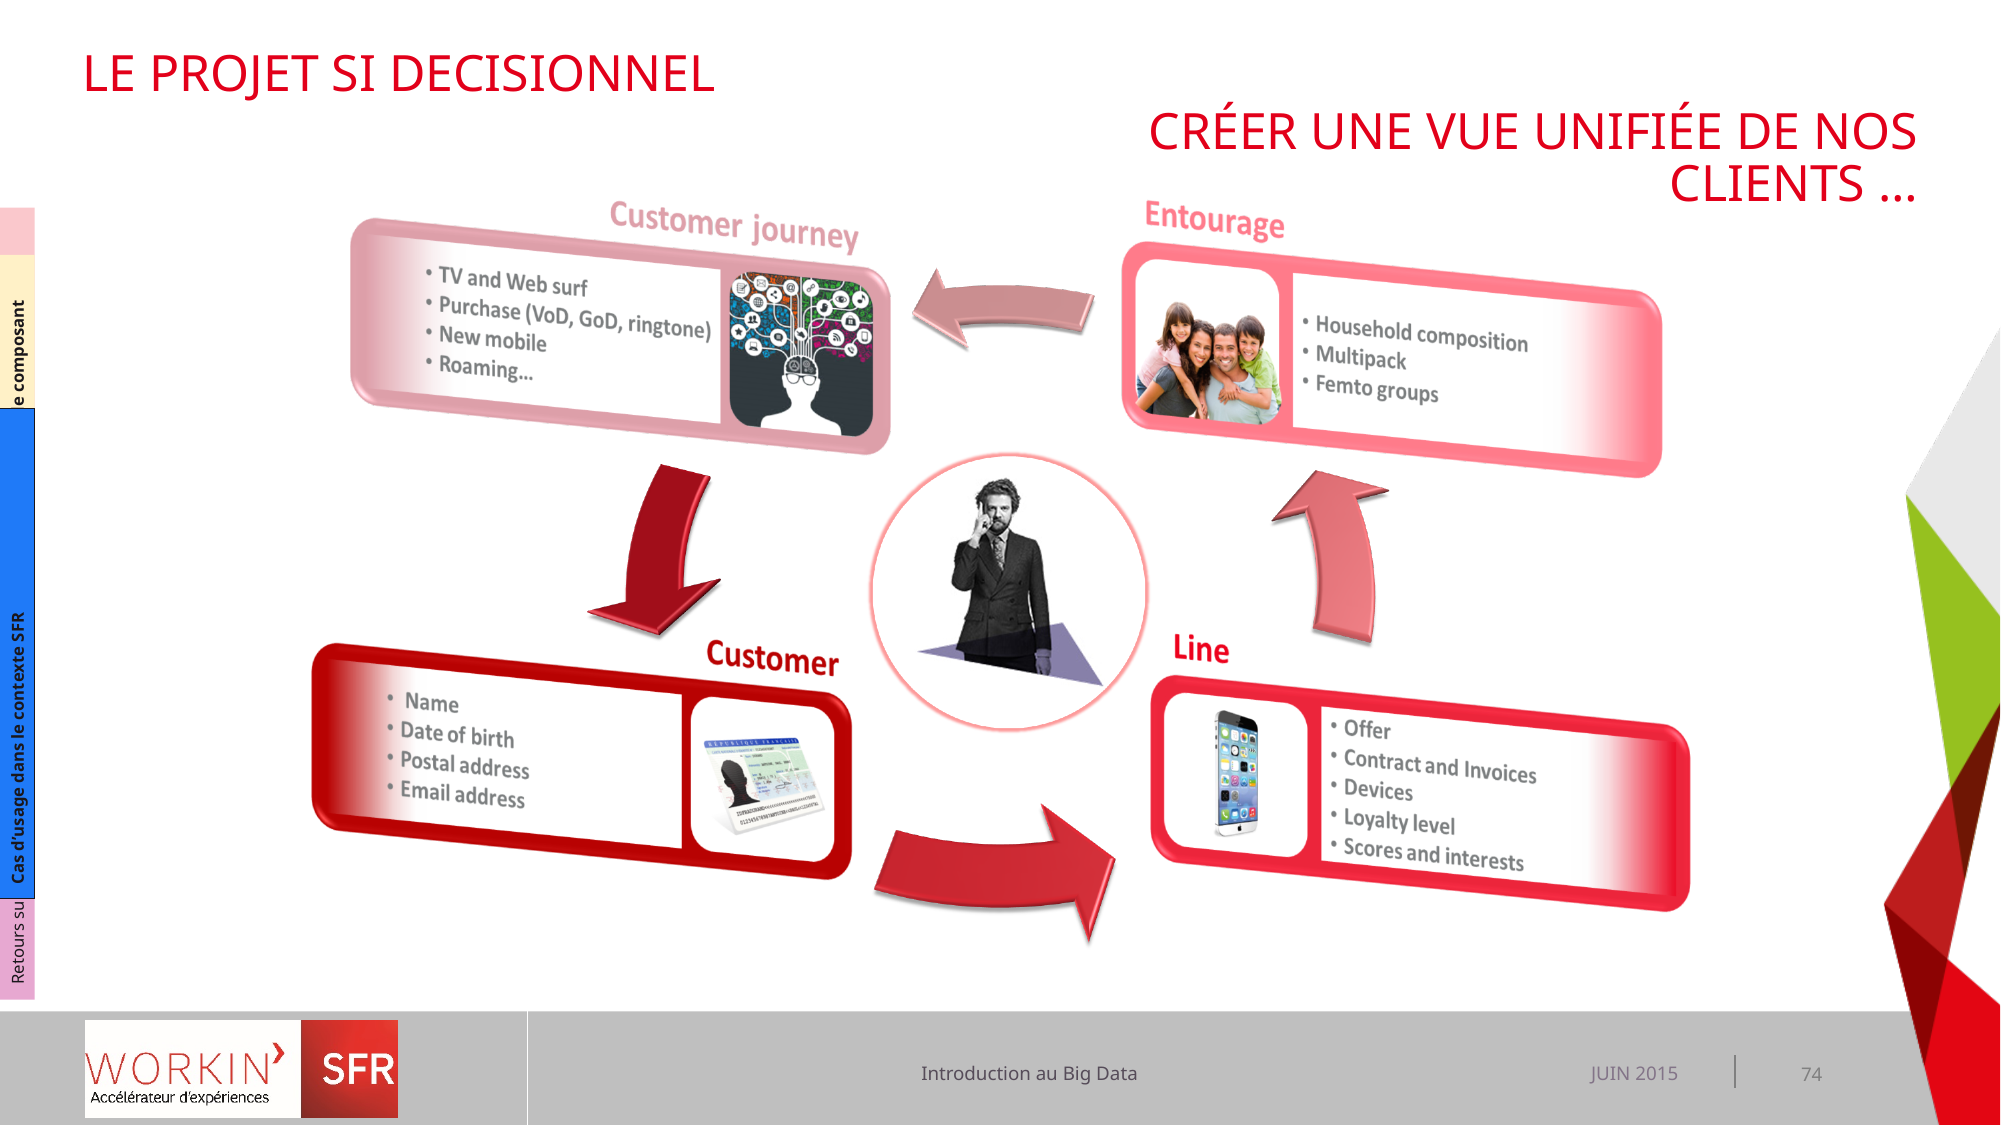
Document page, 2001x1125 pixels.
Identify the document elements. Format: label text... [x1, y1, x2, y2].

picture [85, 1020, 398, 1118]
text_box CRÉER une vue unifiée de nos CLIENTS … [1692, 101, 1934, 244]
title Le projet SI DECISIONNEL [55, 42, 1945, 185]
slide_number 74 [1749, 1045, 1875, 1106]
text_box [0, 207, 36, 1000]
picture [1753, 239, 2001, 1125]
picture [308, 101, 1692, 991]
slide_number JUIN 2015 [1538, 1043, 1731, 1104]
